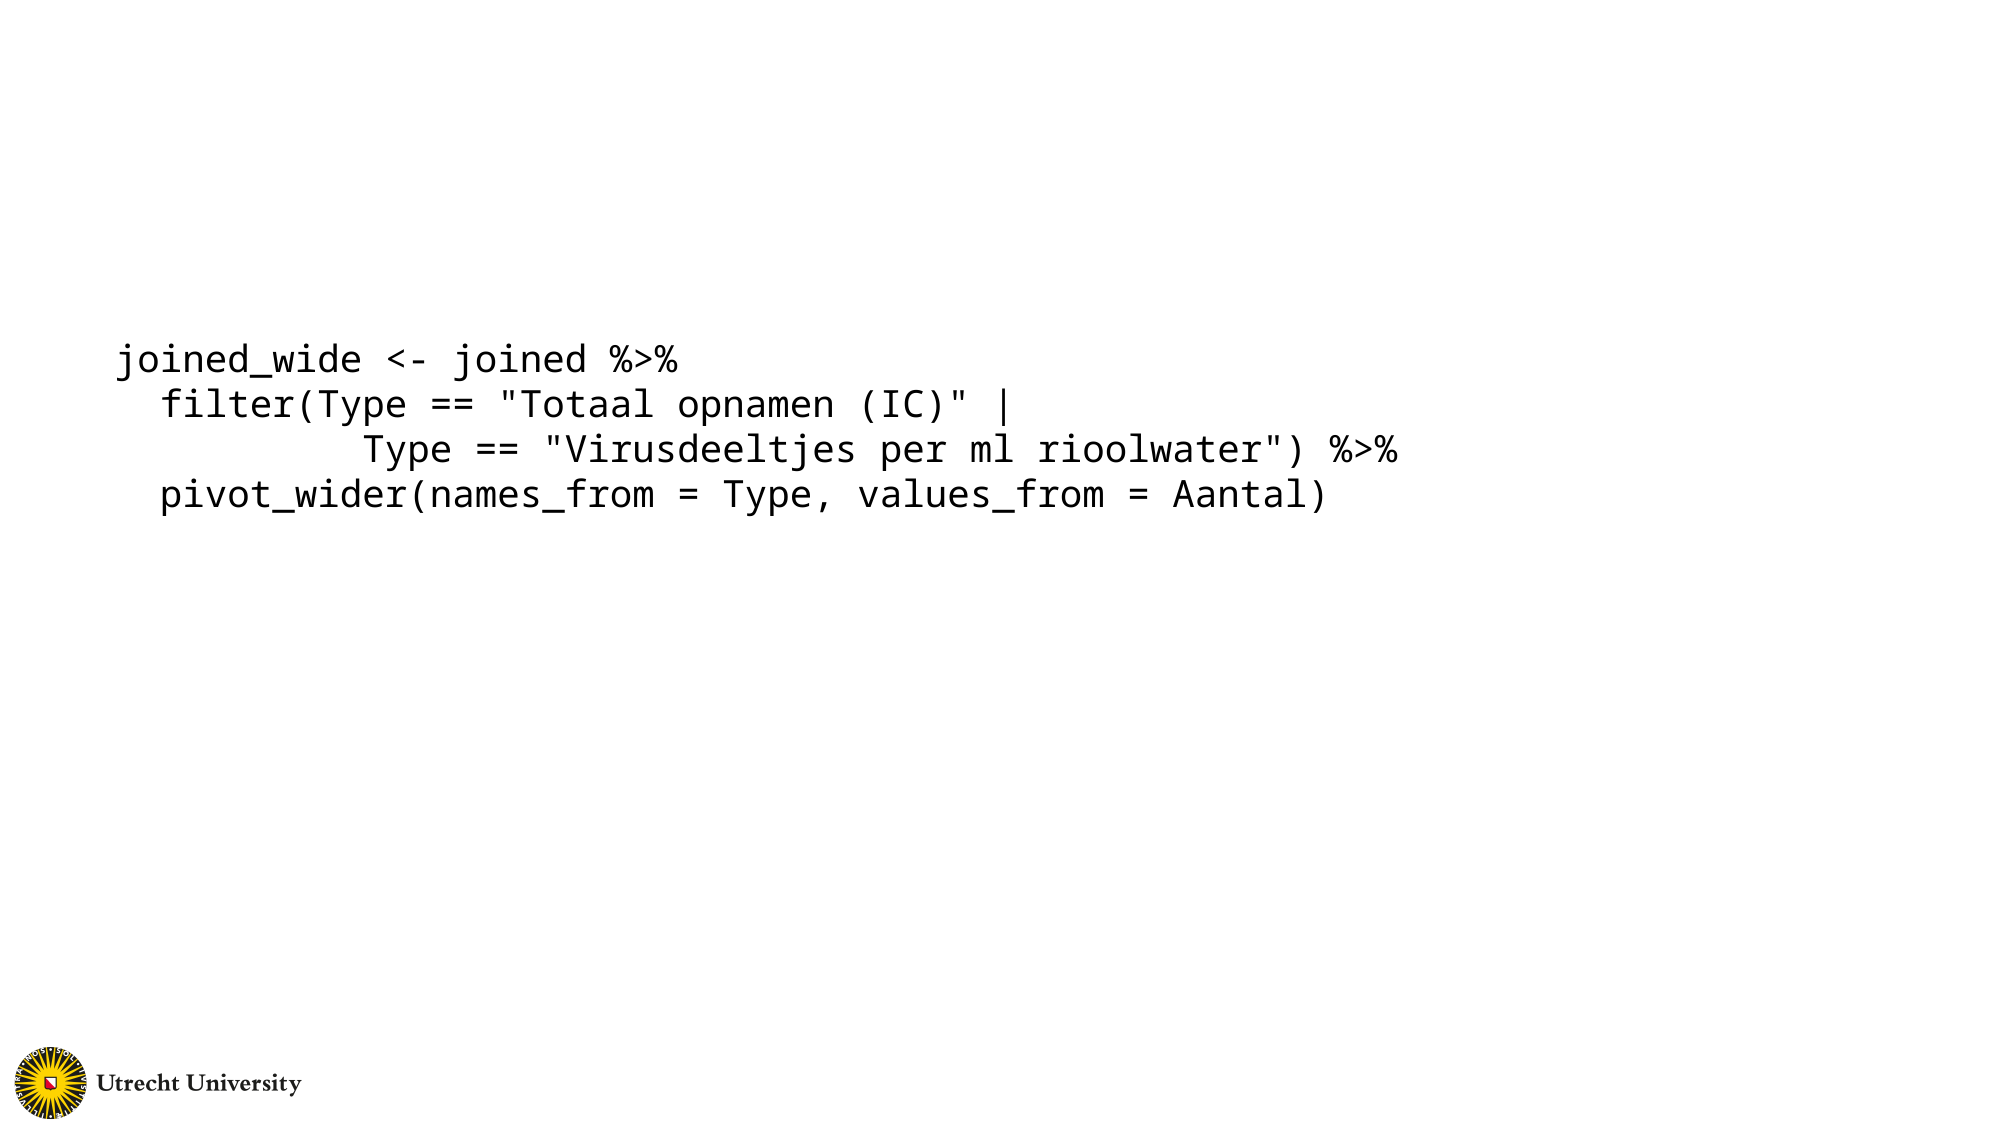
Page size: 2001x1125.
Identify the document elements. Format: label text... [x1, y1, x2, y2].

text_box joined_wide <- joined %>% filter(Type == "Totaal opnamen (IC)" | Type == "Virusdeeltjes per ml rioolwater") %>% pivot_wider(names_from = Type, values_from = Aantal) [99, 327, 1900, 523]
picture [0, 995, 386, 1125]
